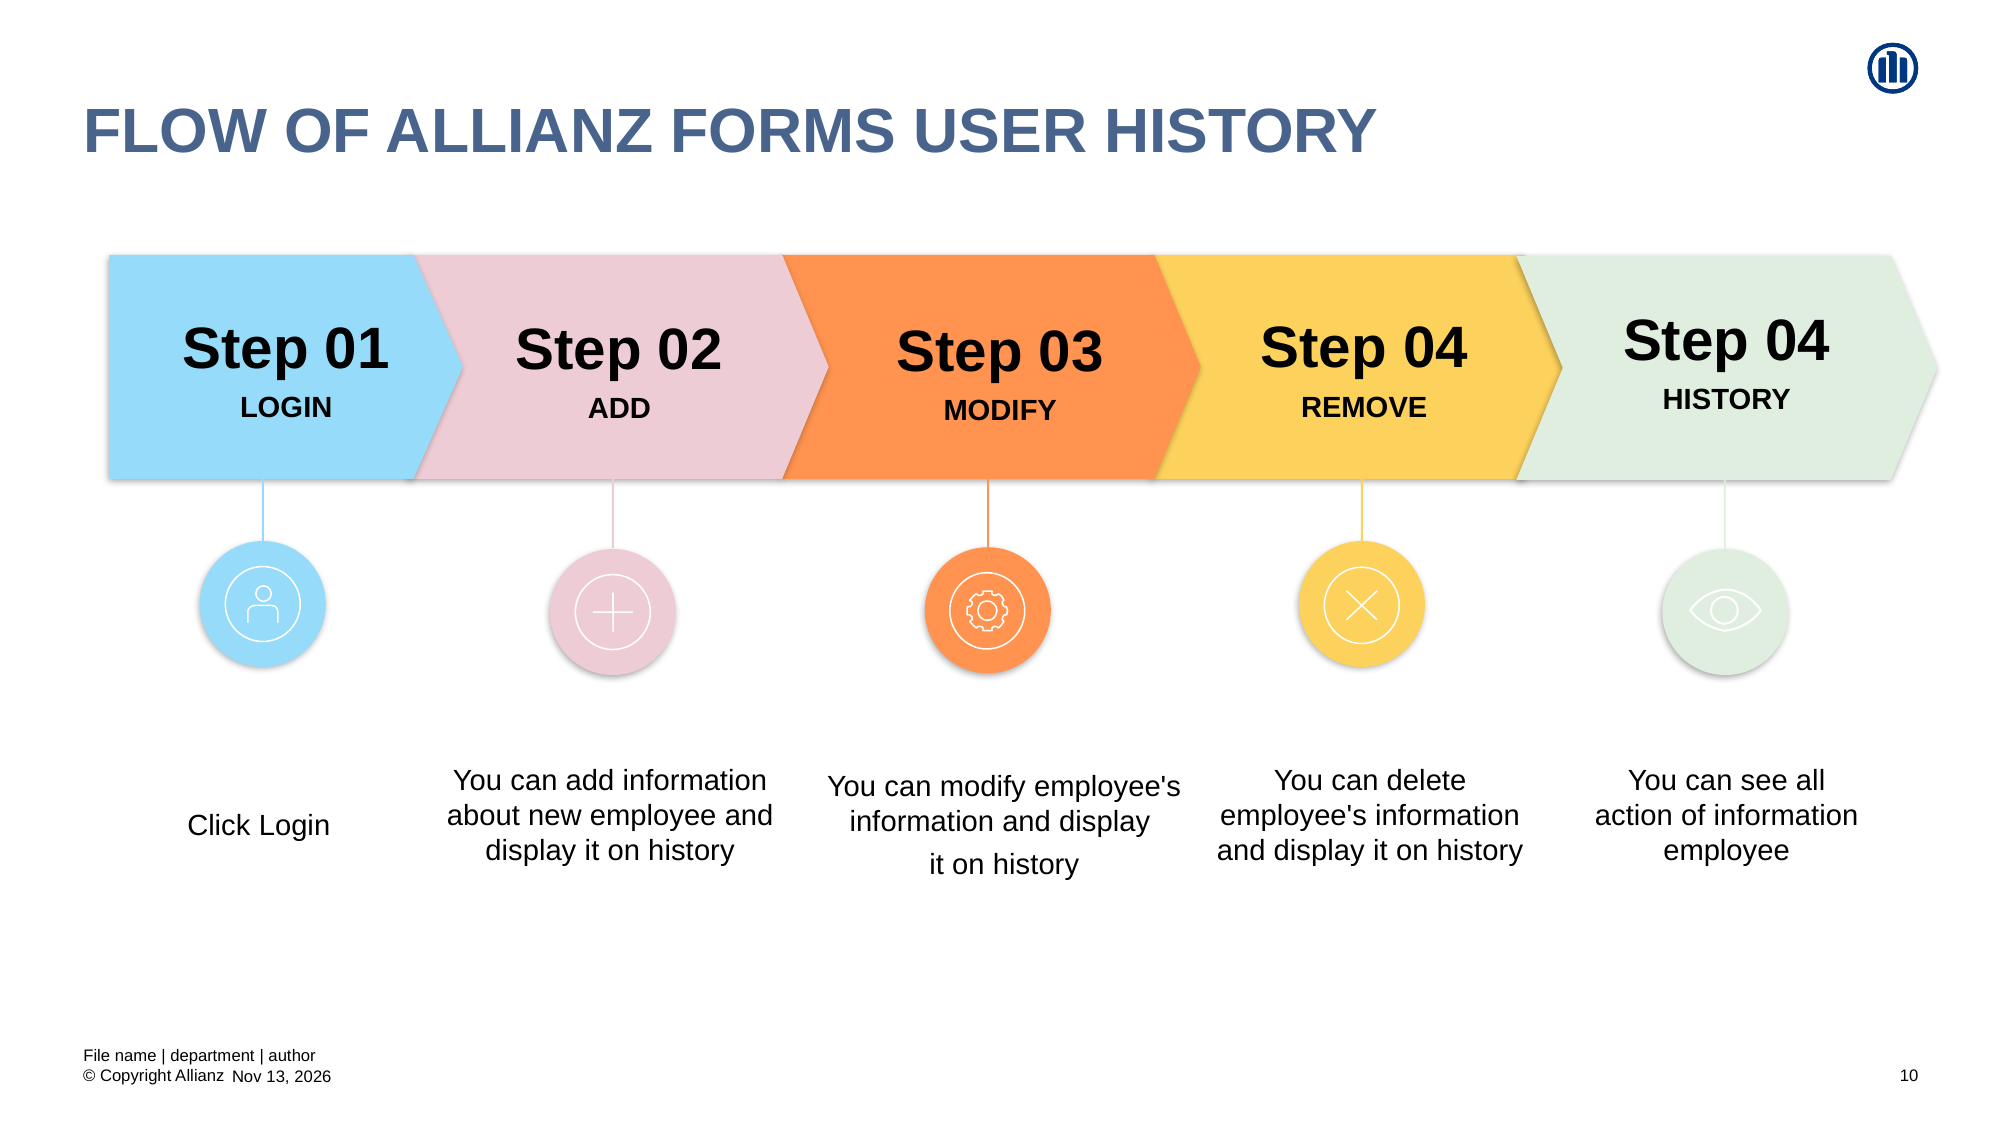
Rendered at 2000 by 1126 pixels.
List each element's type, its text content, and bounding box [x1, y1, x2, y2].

text_box [549, 548, 677, 676]
slide_number 20-Aug-20 [232, 1066, 447, 1086]
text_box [225, 566, 301, 642]
text_box [199, 540, 327, 668]
text_box Step 03 MODIFY [788, 236, 1213, 503]
slide_number 10 [1834, 1065, 1919, 1126]
text_box Step 04 HISTORY [1514, 225, 1939, 492]
text_box You can delete employee's information and display it on history [1212, 725, 1529, 903]
footer File name | department | author [83, 1044, 1004, 1066]
title Flow of Allianz forms user history [83, 84, 1835, 169]
text_box [924, 546, 1052, 674]
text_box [949, 572, 1025, 650]
text_box You can modify employee's information and display it on history [813, 735, 1188, 913]
text_box You can see all action of information employee [1591, 725, 1863, 903]
text_box You can add information about new employee and display it on history [433, 725, 788, 903]
text_box Click Login [149, 735, 368, 913]
text_box [1661, 548, 1790, 676]
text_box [1689, 587, 1762, 631]
text_box Step 04 REMOVE [1152, 232, 1577, 500]
text_box [1298, 540, 1426, 668]
text_box Step 02 ADD [407, 234, 832, 501]
text_box Step 01 LOGIN [74, 233, 498, 500]
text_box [1324, 566, 1400, 644]
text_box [575, 574, 651, 650]
